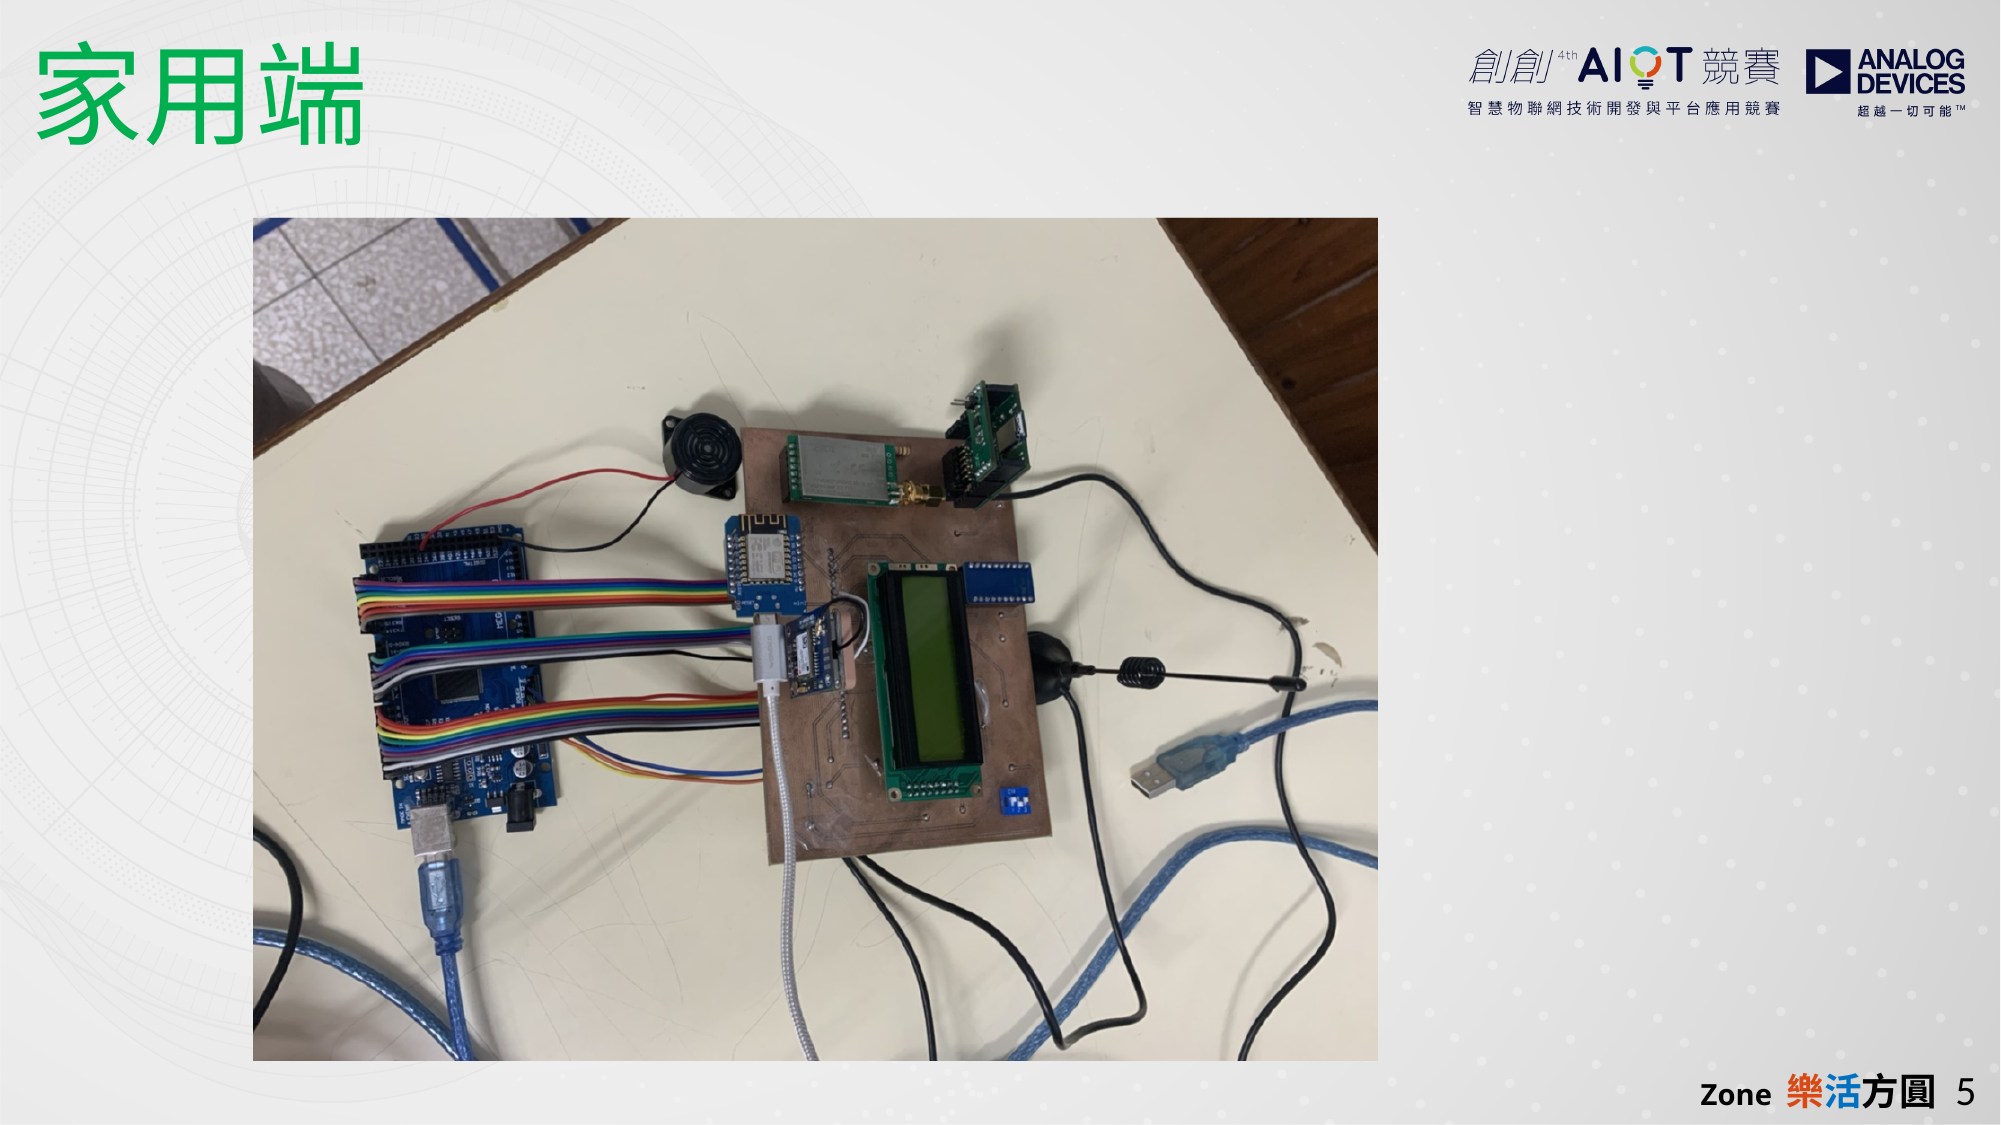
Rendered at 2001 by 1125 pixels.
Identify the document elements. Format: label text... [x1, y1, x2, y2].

slide_number 4 [1541, 1058, 1992, 1119]
picture [0, 0, 2001, 1125]
text_box Zone 樂活方圓 [1685, 1060, 1952, 1121]
text_box 家用端 [15, 16, 452, 107]
